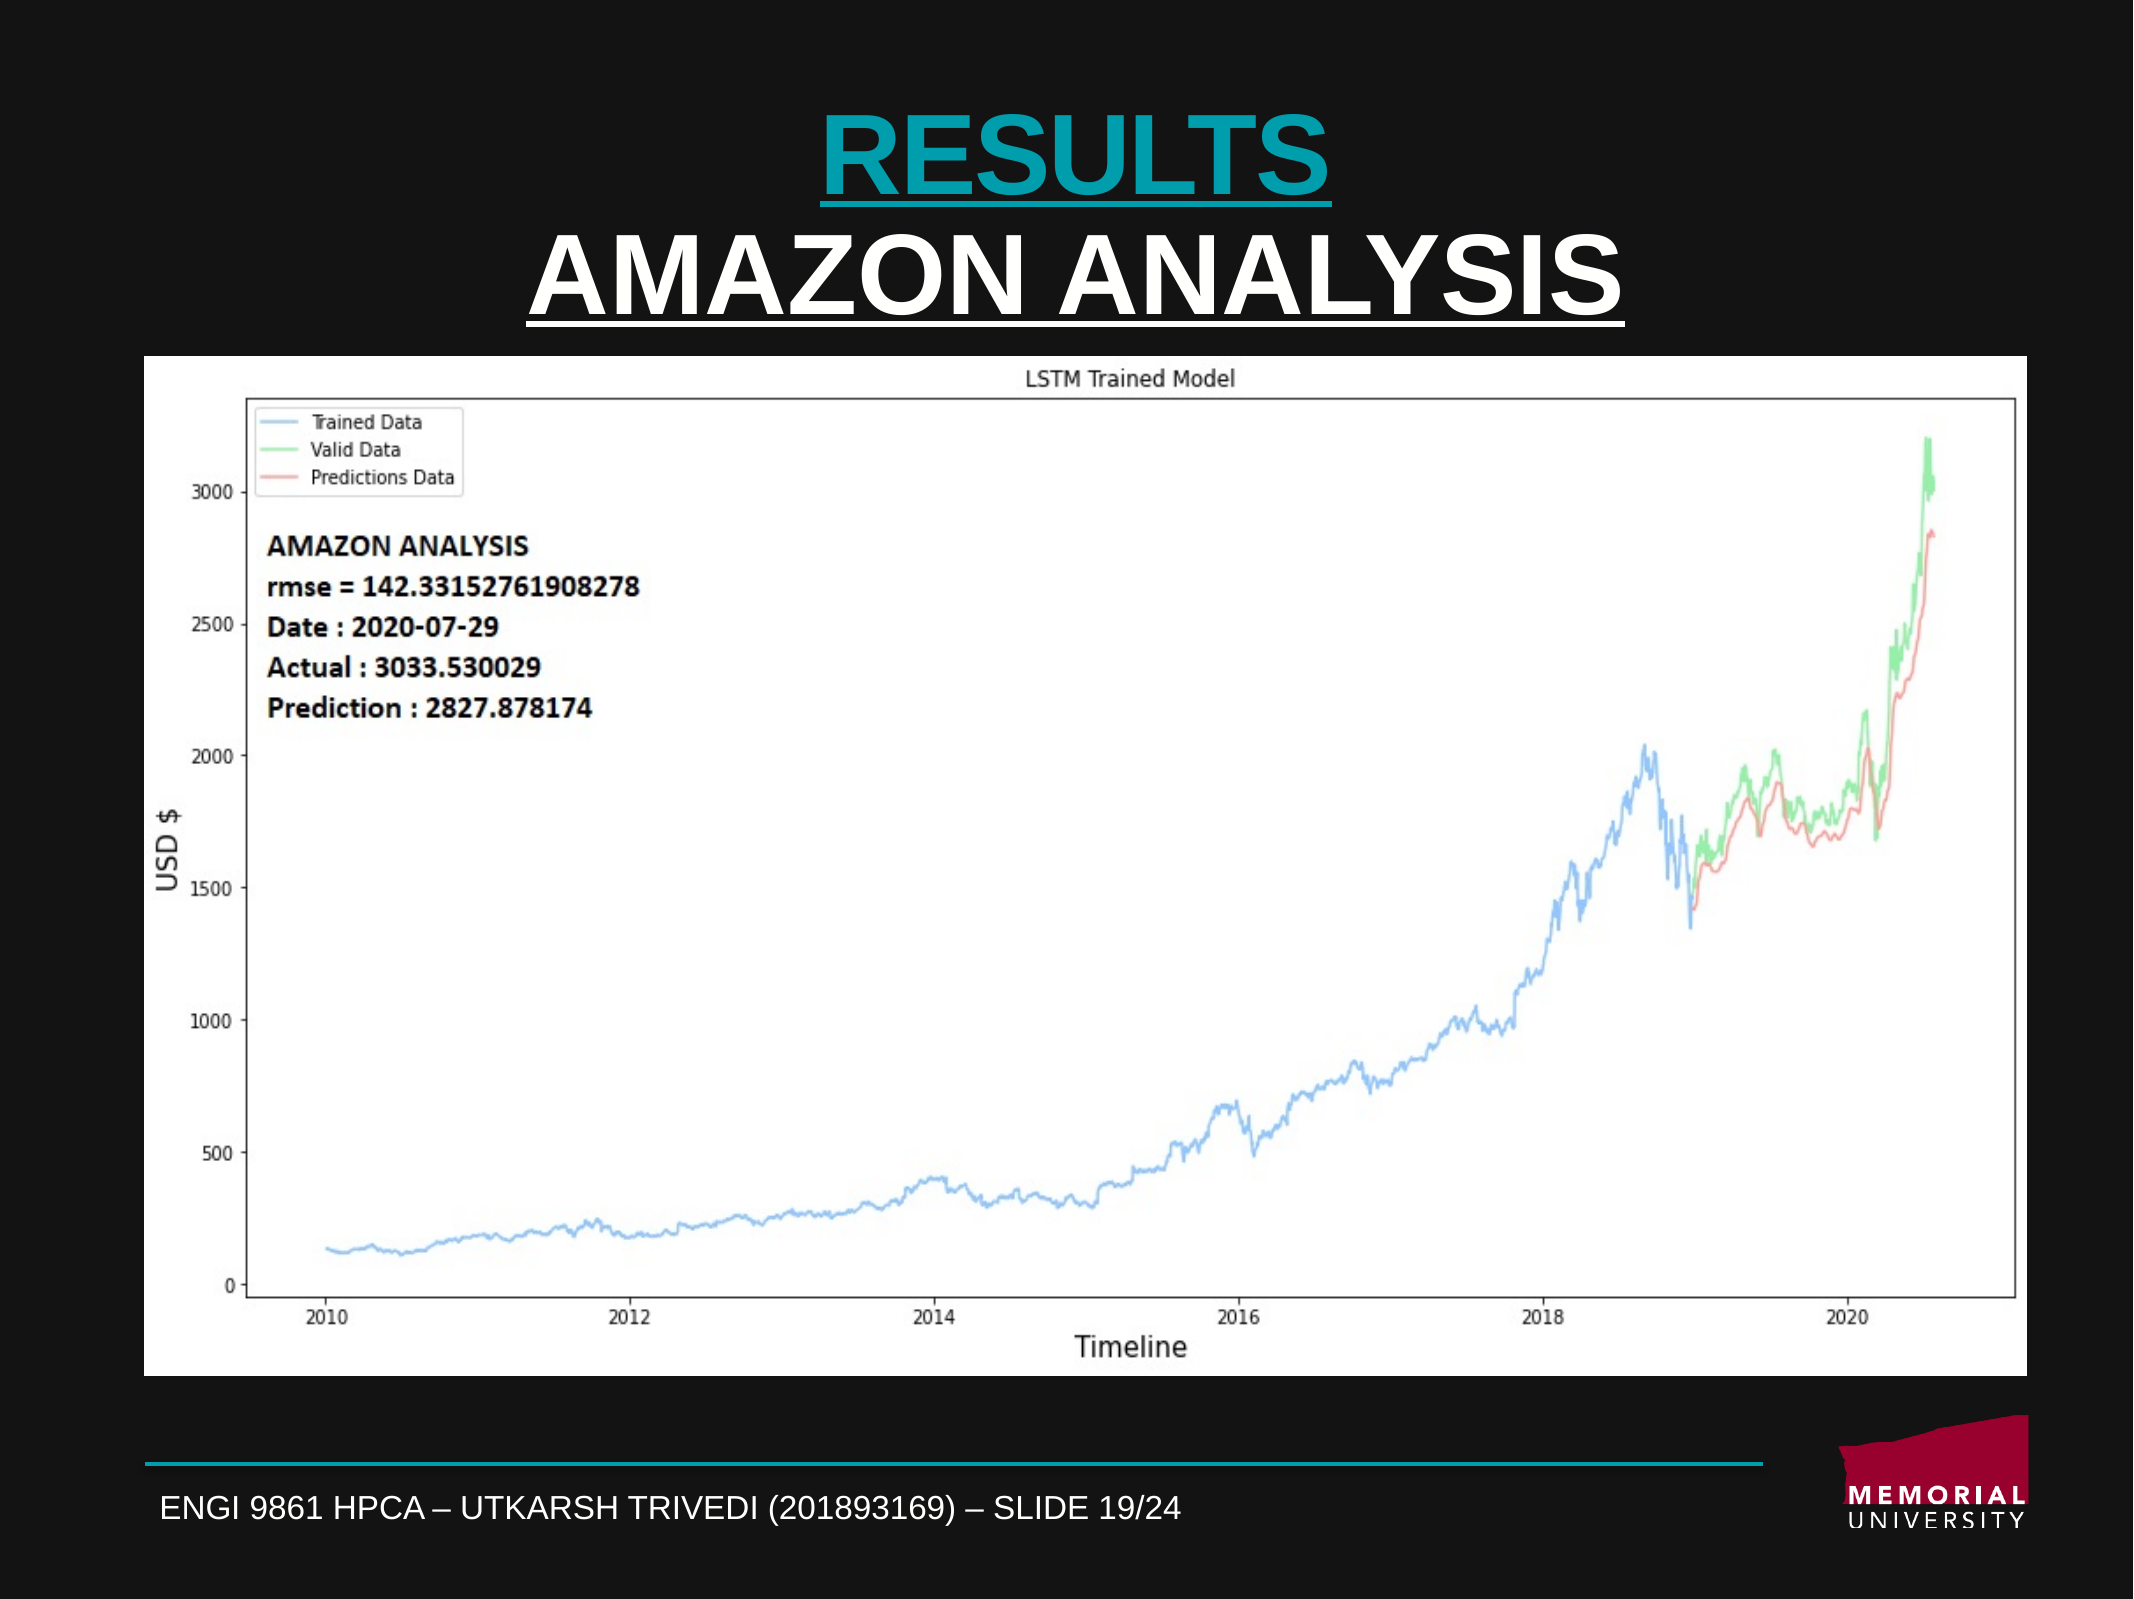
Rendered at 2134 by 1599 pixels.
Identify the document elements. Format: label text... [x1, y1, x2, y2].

text_box ENGI 9861 HPCA – UTKARSH TRIVEDI (201893169) – SLIDE 19/24 [144, 1478, 1405, 1543]
picture [144, 356, 2027, 1377]
list Amazon analysis [125, 223, 2027, 352]
title Results [125, 78, 2027, 218]
